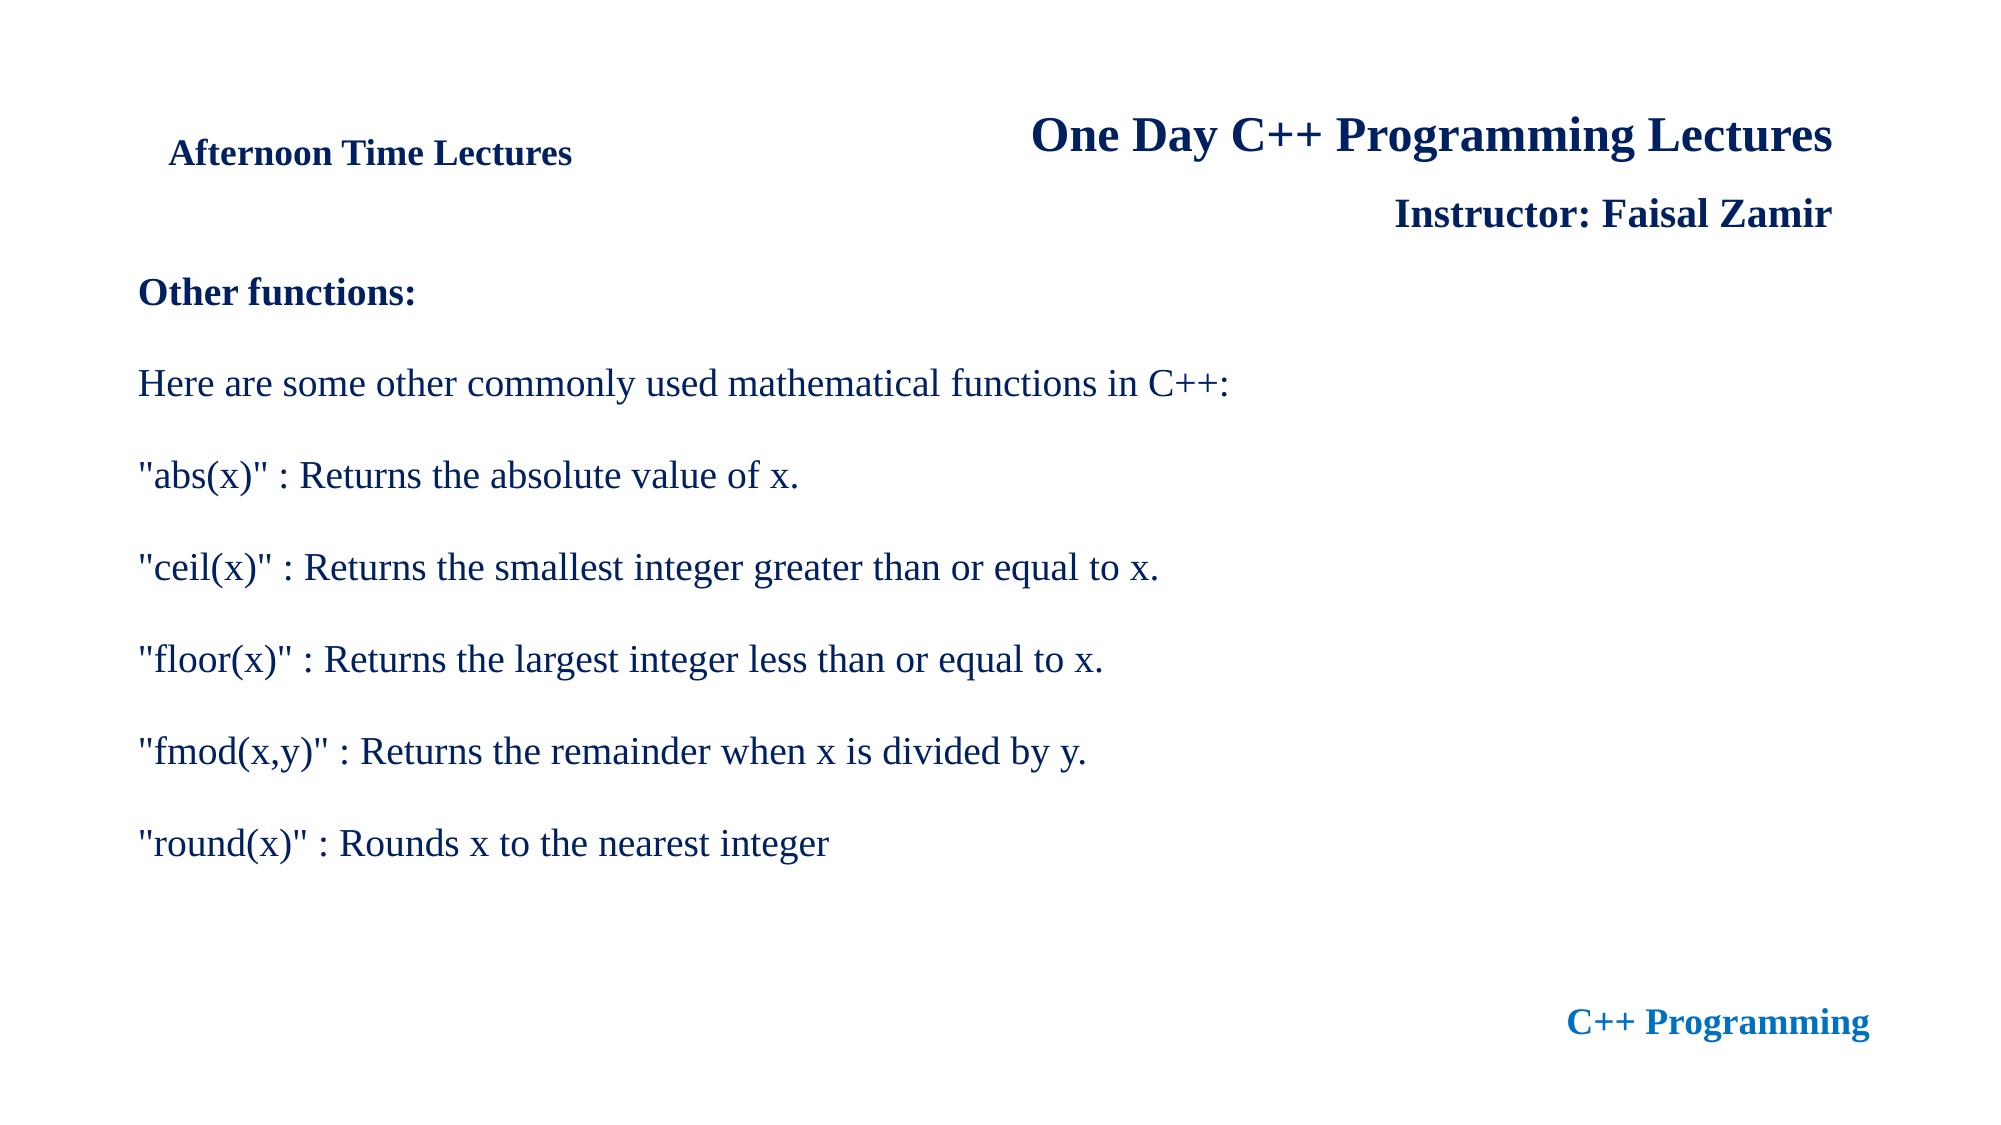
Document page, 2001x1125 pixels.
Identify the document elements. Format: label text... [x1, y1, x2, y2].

text_box Afternoon Time Lectures [59, 90, 682, 189]
list Other functions: Here are some other commonly used mathematical functions in C++: "abs(x)" : Returns the absolute value of x. "ceil(x)" : Returns the smallest integer greater than or equal to x. "floor(x)" : Returns the largest integer less than or equal to x. "fmod(x,y)" : Returns the remainder when x is divided by y. "round(x)" : Rounds x to the nearest integer [122, 234, 1848, 1062]
text_box One Day C++ Programming Lectures Instructor: Faisal Zamir [230, 44, 1849, 264]
text_box C++ Programming [1465, 955, 1971, 1062]
